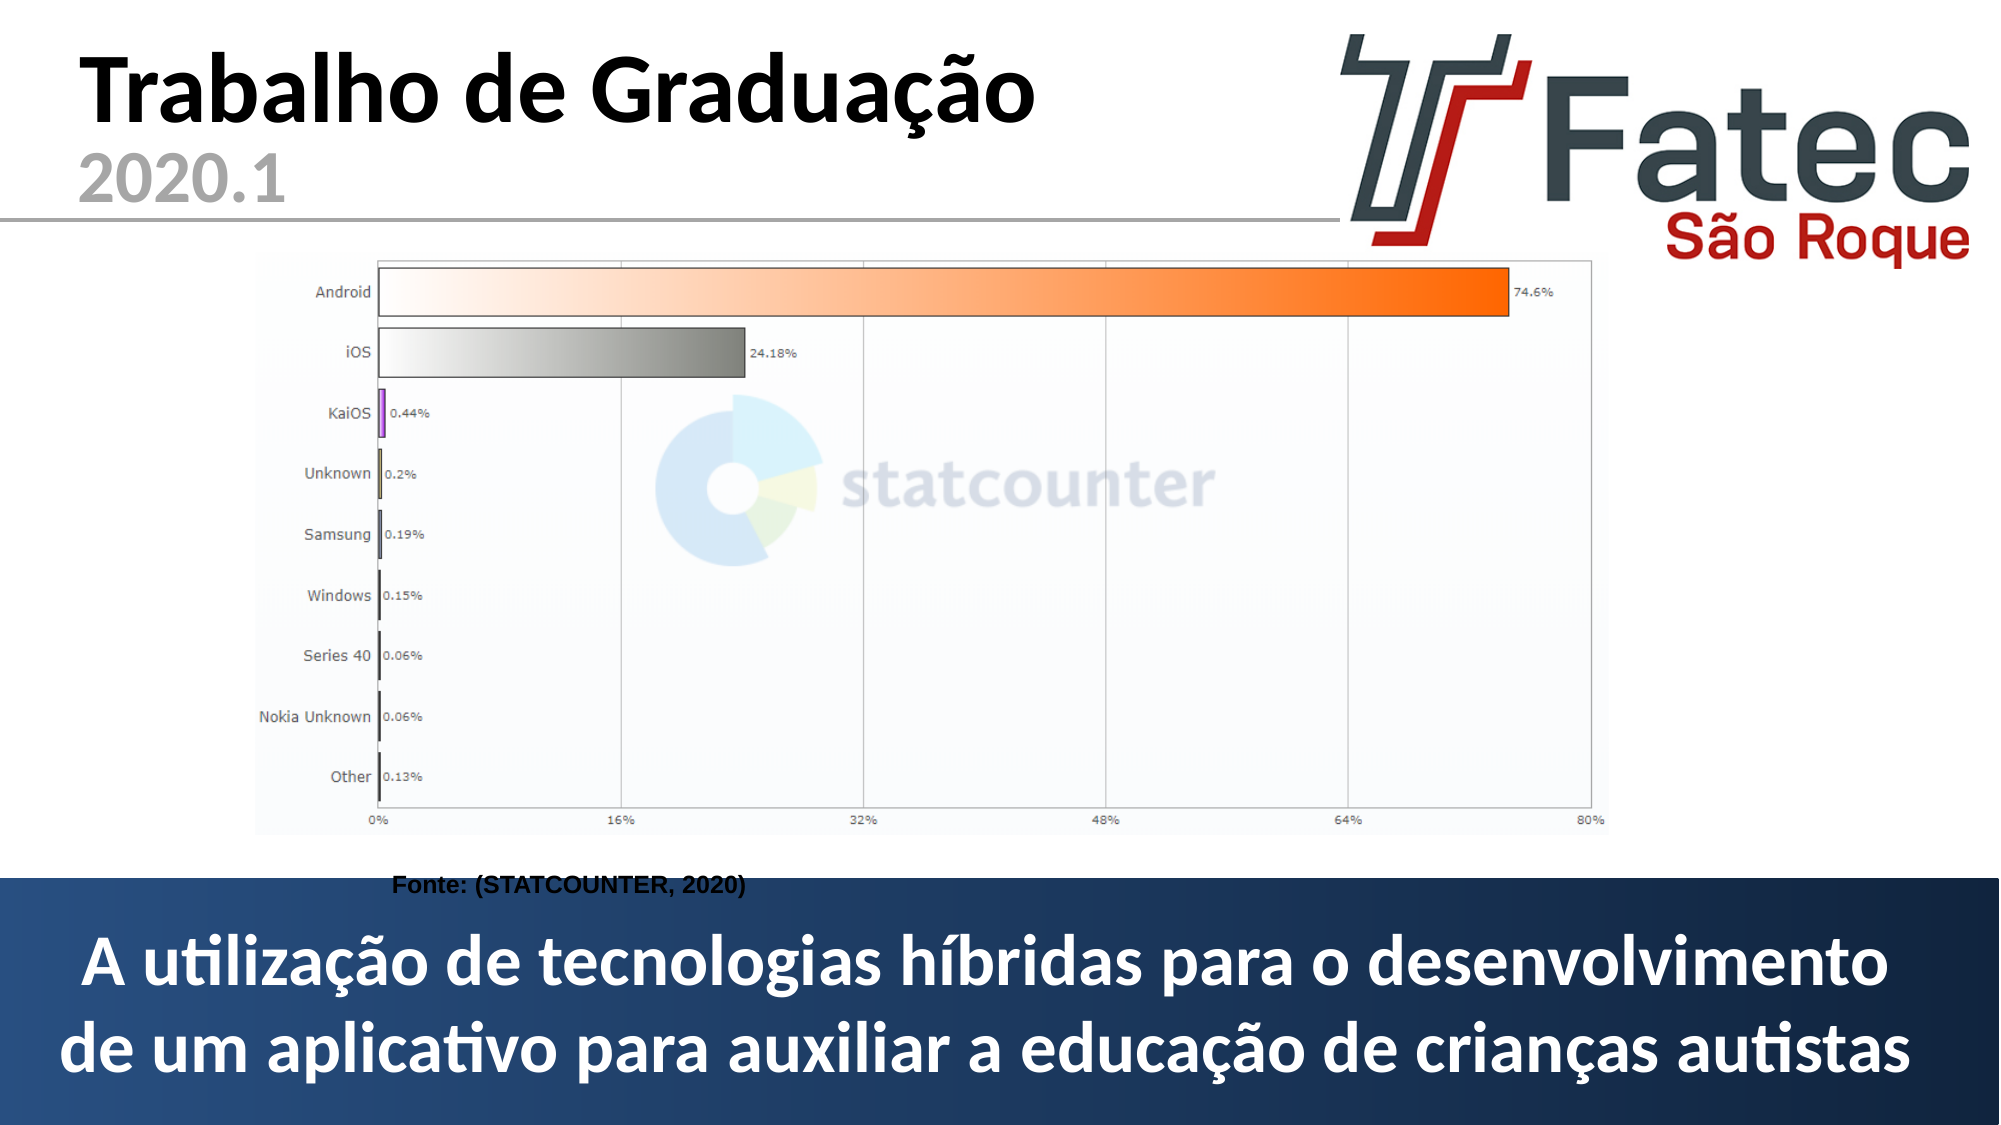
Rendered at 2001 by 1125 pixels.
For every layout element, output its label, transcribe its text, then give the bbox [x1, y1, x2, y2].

text_box Fonte: (STATCOUNTER, 2020) [377, 843, 762, 906]
text_box 2020.1 [62, 105, 303, 219]
text_box Trabalho de Graduação [64, 30, 1053, 150]
text_box A utilização de tecnologias híbridas para o desenvolvimento de um aplicativo para auxiliar a educação de crianças autistas [43, 905, 1931, 1095]
text_box [0, 877, 2000, 1125]
picture [255, 34, 1969, 835]
